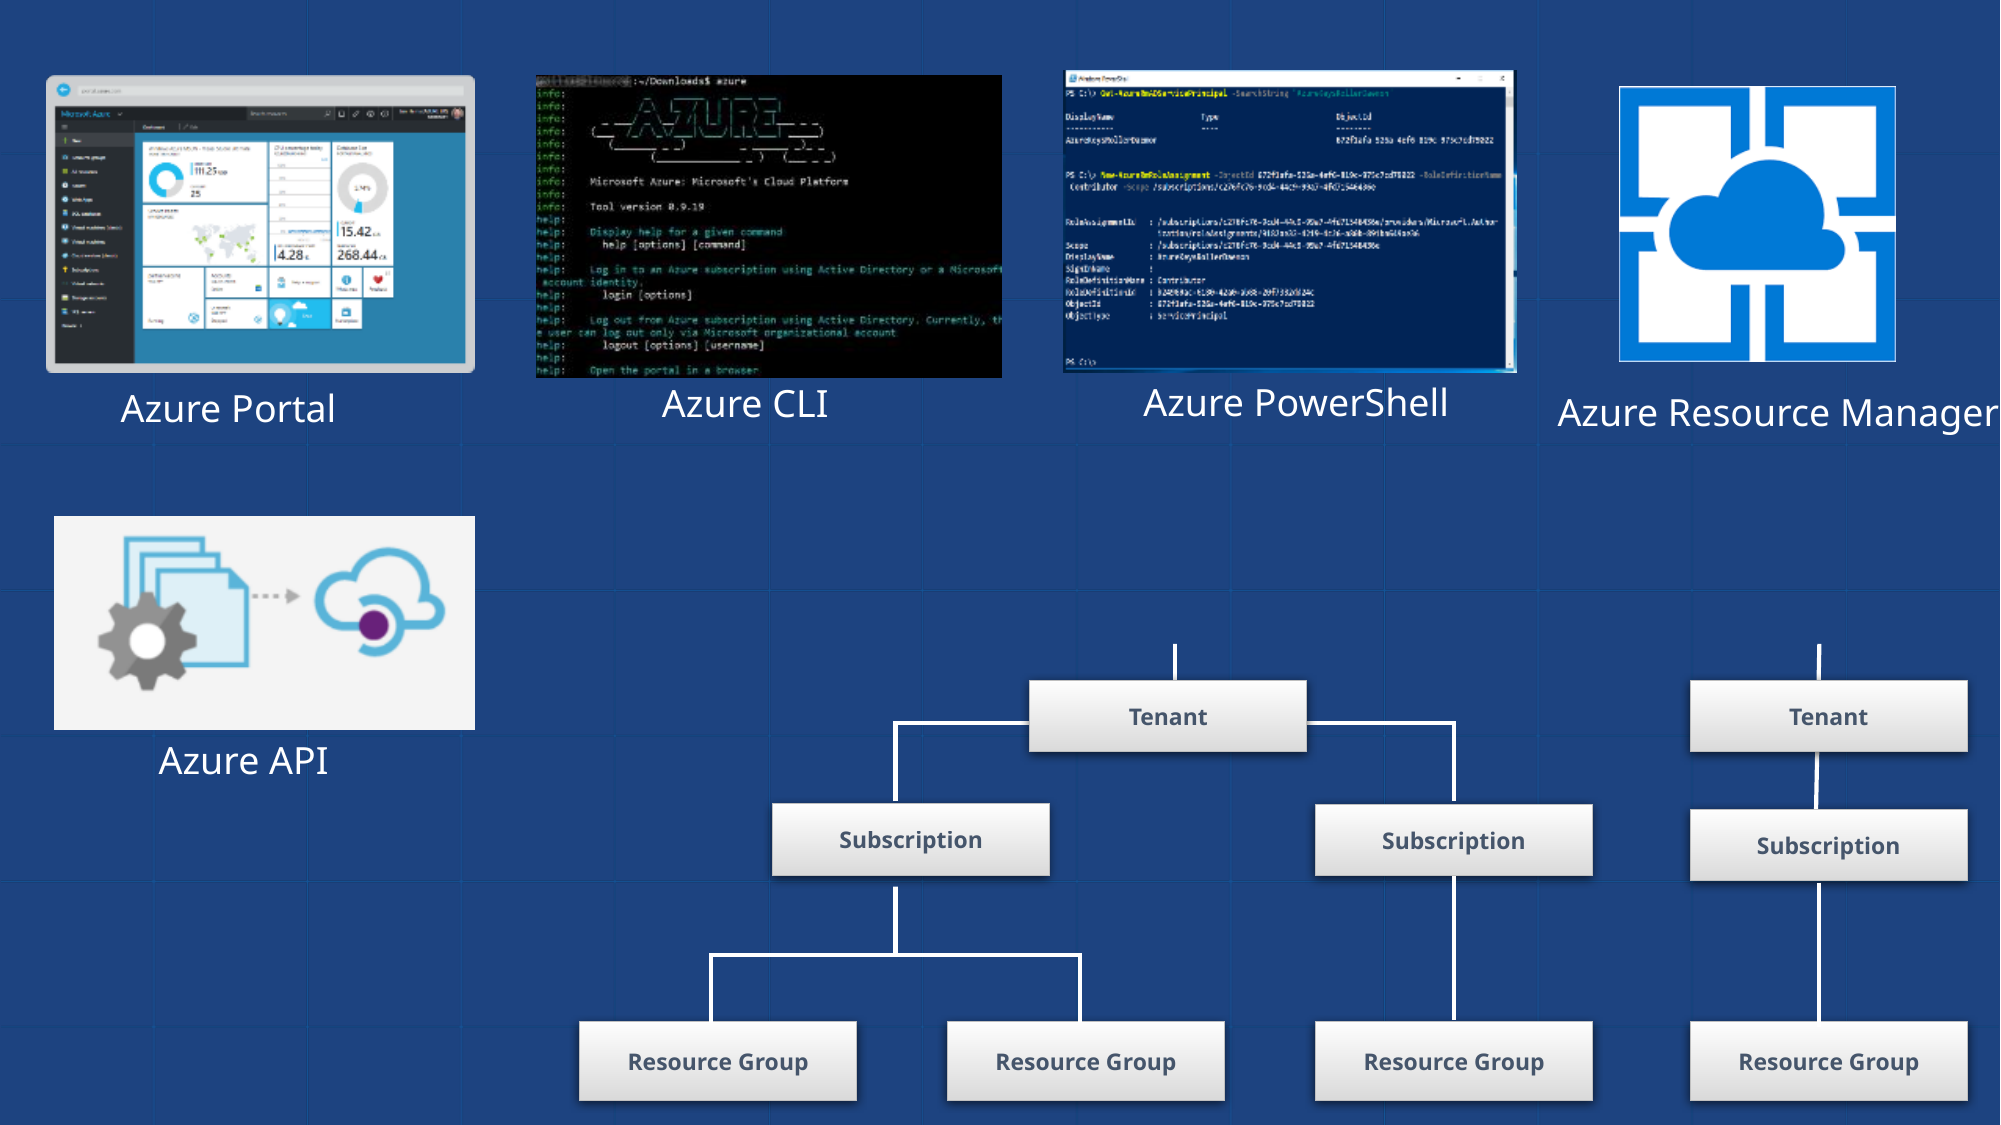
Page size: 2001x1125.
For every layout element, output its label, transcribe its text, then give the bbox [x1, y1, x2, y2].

text_box Azure API [143, 730, 344, 790]
text_box Azure Resource Manager [1542, 381, 2000, 442]
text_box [579, 643, 1968, 1101]
picture [1, 0, 1999, 1125]
text_box Azure Portal [105, 377, 352, 438]
text_box Azure CLI [647, 378, 844, 433]
text_box Azure PowerShell [1128, 373, 1465, 432]
